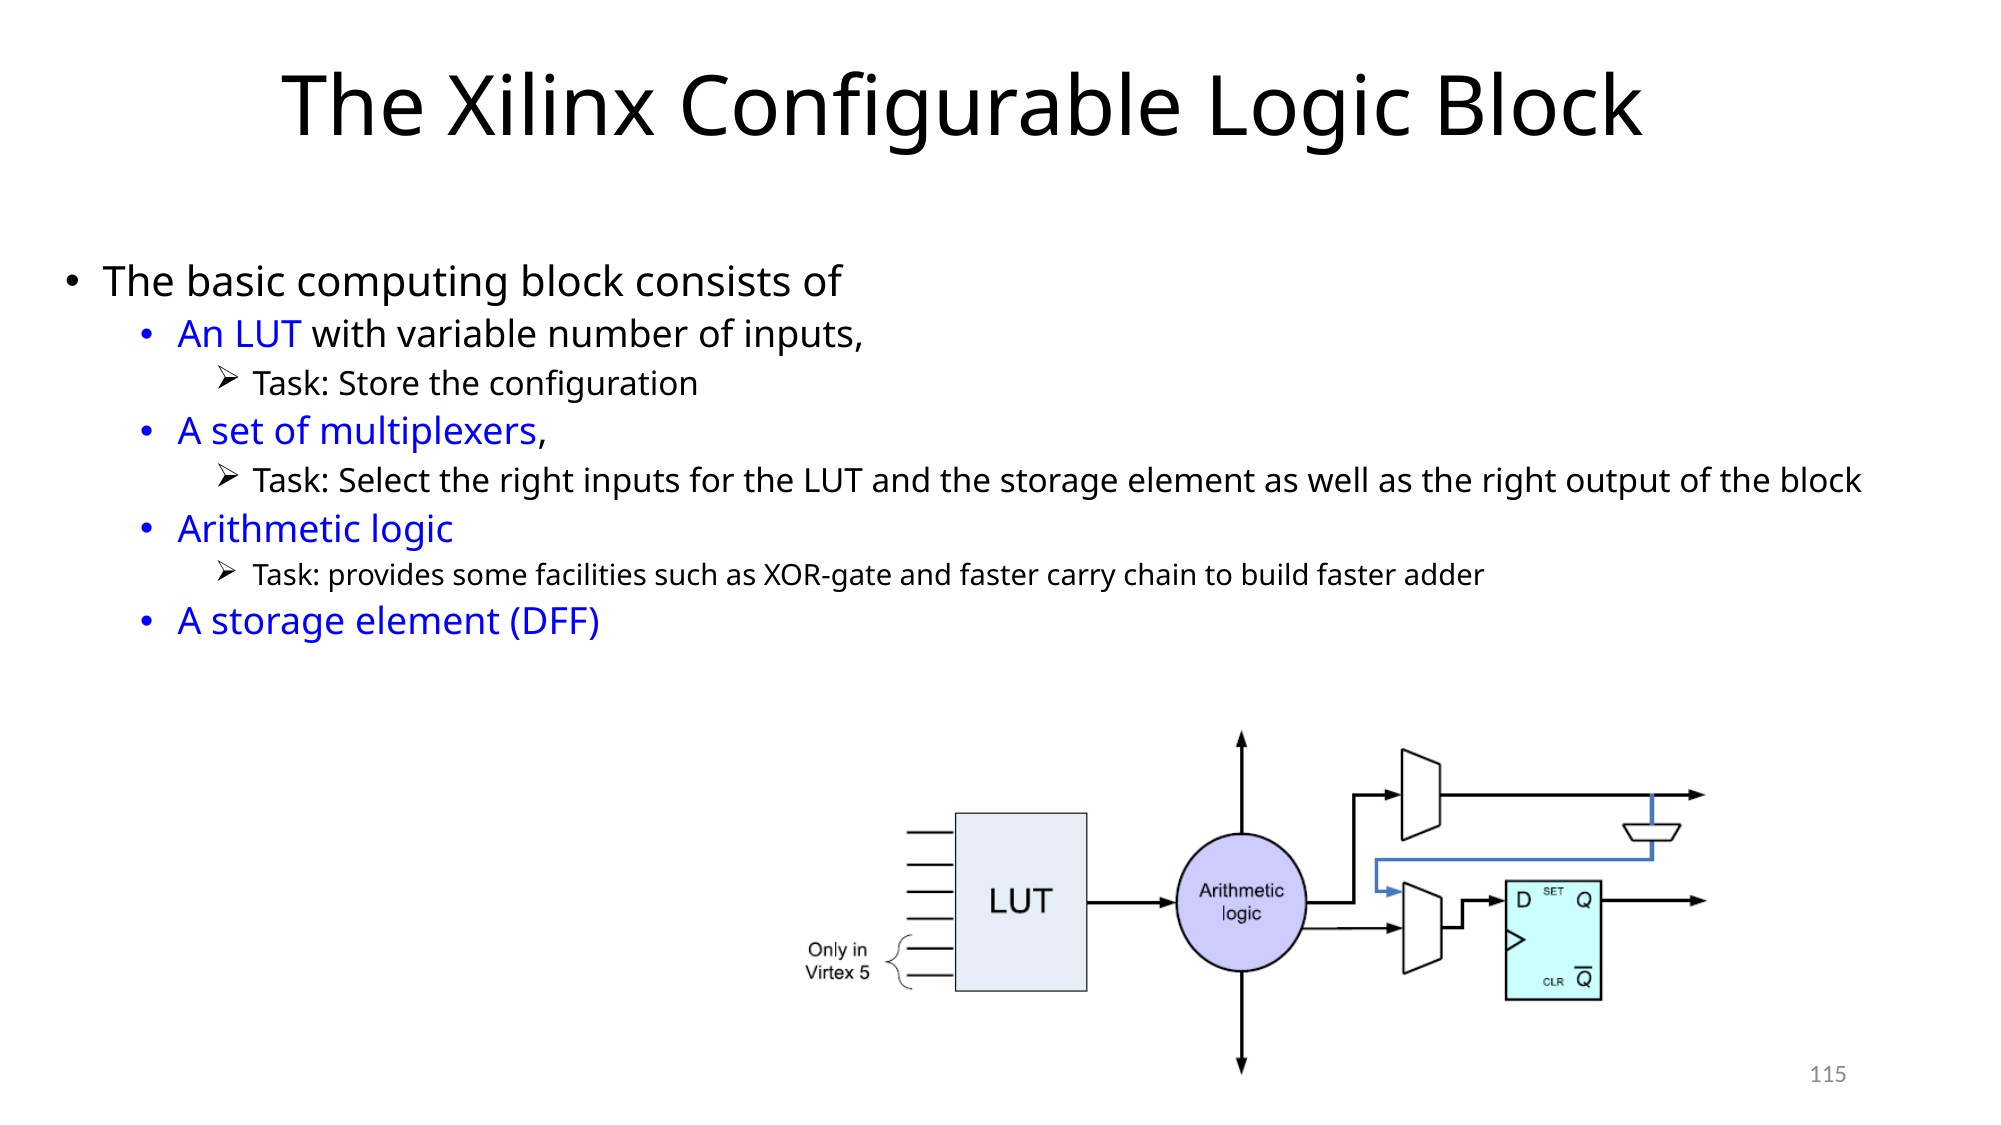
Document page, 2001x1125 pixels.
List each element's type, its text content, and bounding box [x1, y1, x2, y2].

slide_number 115 [1412, 1042, 1863, 1103]
list The basic computing block consists of An LUT with variable number of inputs, Task: Store the configuration A set of multiplexers, Task: Select the right inputs for the LUT and the storage element as well as the right output of the block Arithmetic logic Task: provides some facilities such as XOR-gate and faster carry chain to build faster adder A storage element (DFF) [50, 252, 1892, 967]
title The Xilinx Configurable Logic Block [266, 55, 1863, 162]
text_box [765, 713, 1737, 1087]
